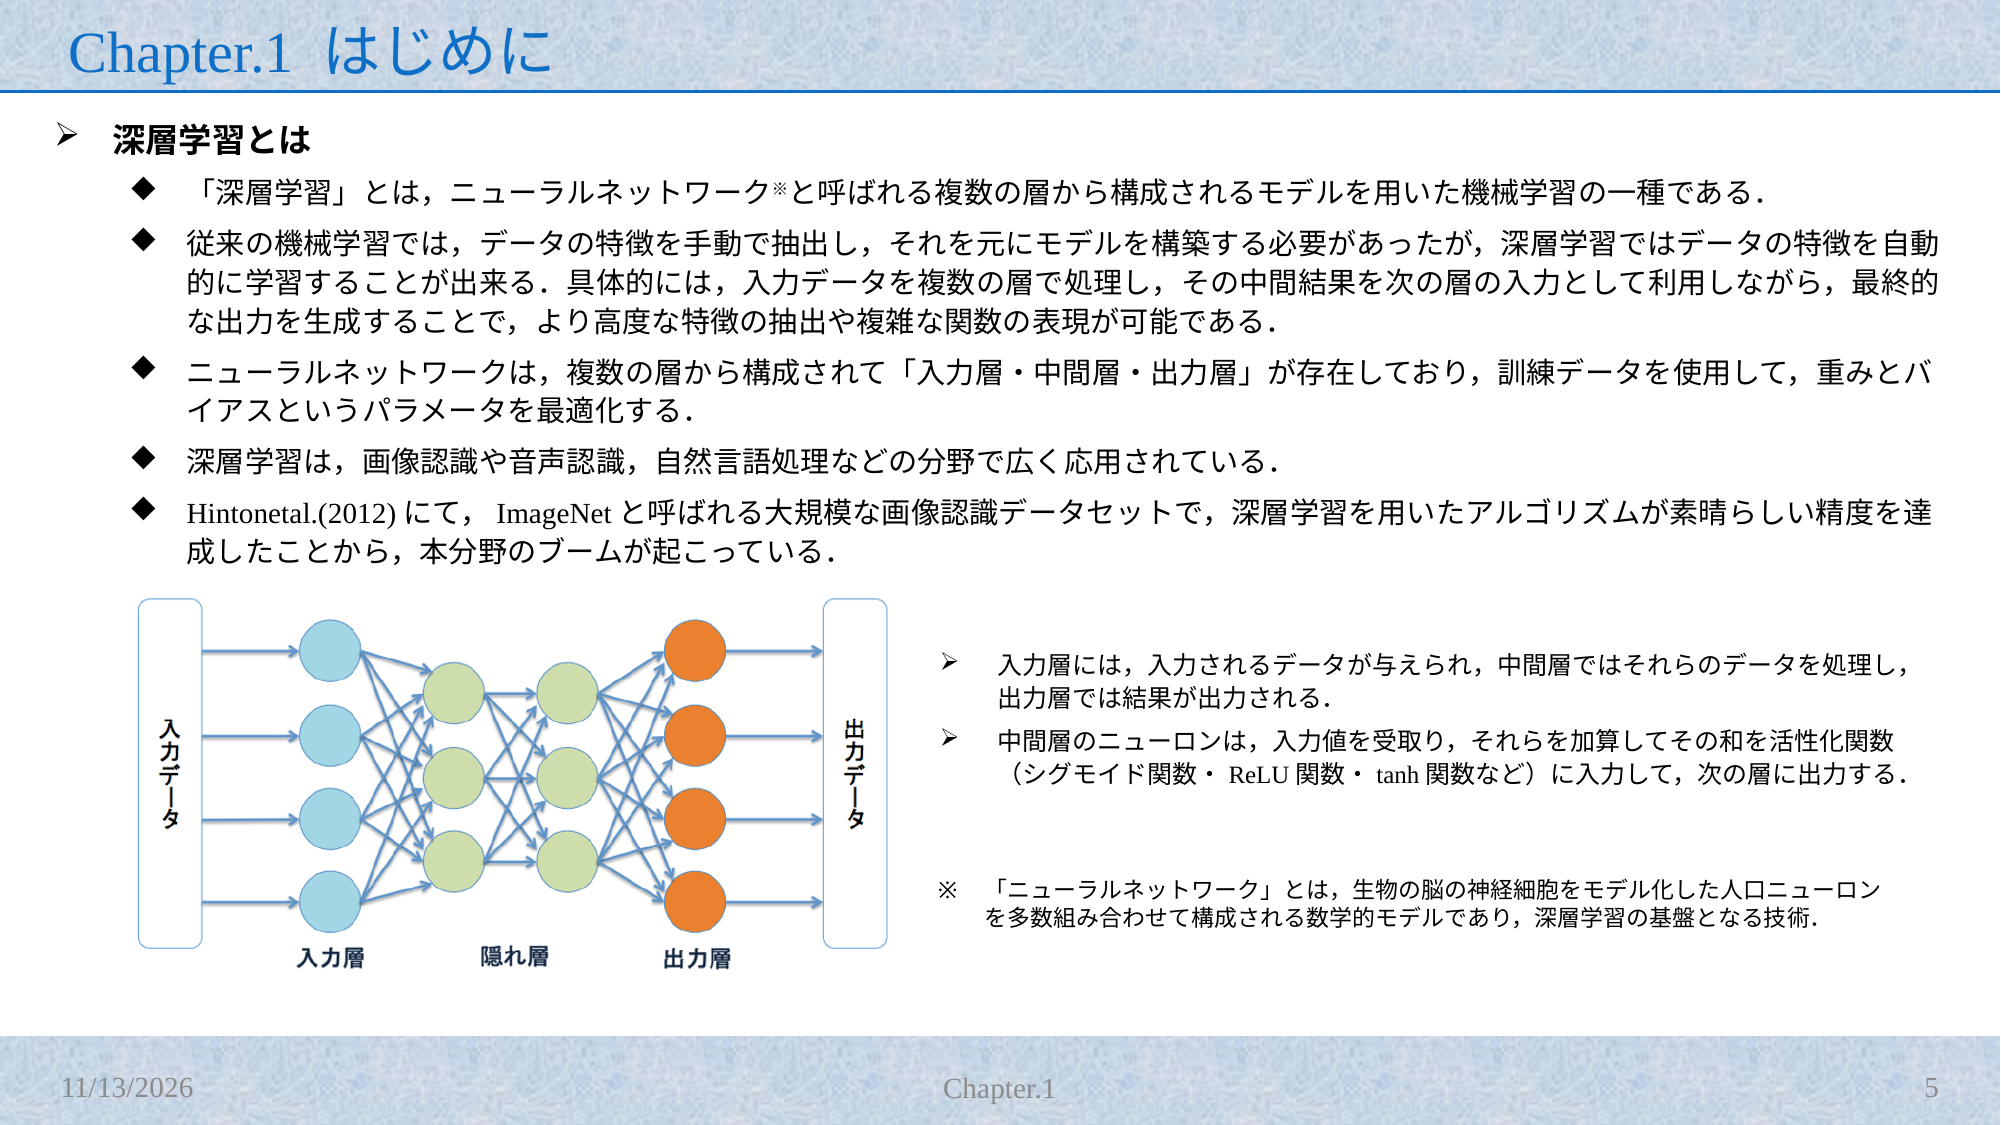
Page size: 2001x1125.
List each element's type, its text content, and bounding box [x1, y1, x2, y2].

footer Chapter.1 [662, 1056, 1338, 1117]
picture [0, 1036, 2000, 1125]
list 深層学習とは 「深層学習」とは，ニューラルネットワーク※と呼ばれる複数の層から構成されるモデルを用いた機械学習の一種である． 従来の機械学習では，データの特徴を手動で抽出し，それを元にモデルを構築する必要があったが，深層学習ではデータの特徴を自動的に学習することが出来る．具体的には，入力データを複数の層で処理し，その中間結果を次の層の入力として利用しながら，最終的な出力を生成することで，より高度な特徴の抽出や複雑な関数の表現が可能である． ニューラルネットワークは，複数の層から構成されて「入力層・中間層・出力層」が存在しており，訓練データを使用して，重みとバイアスというパラメータを最適化する． 深層学習は，画像認識や音声認識，自然言語処理などの分野で広く応用されている． Hintonetal.(2012)にて，ImageNetと呼ばれる大規模な画像認識データセットで，深層学習を用いたアルゴリズムが素晴らしい精度を達成したことから，本分野のブームが起こっている． [39, 107, 1969, 583]
picture [0, 0, 2000, 90]
text_box 「ニューラルネットワーク」とは，生物の脳の神経細胞をモデル化した人口ニューロンを多数組み合わせて構成される数学的モデルであり，深層学習の基盤となる技術． [923, 868, 1904, 938]
slide_number 5 [1504, 1056, 1955, 1117]
text_box 入力層には，入力されるデータが与えられ，中間層ではそれらのデータを処理し，出力層では結果が出力される． 中間層のニューロンは，入力値を受取り，それらを加算してその和を活性化関数（シグモイド関数・ReLU関数・tanh関数など）に入力して，次の層に出力する． [923, 638, 1938, 812]
title Chapter.1 はじめに [53, 15, 1955, 92]
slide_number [45, 1056, 496, 1117]
picture [135, 596, 890, 972]
